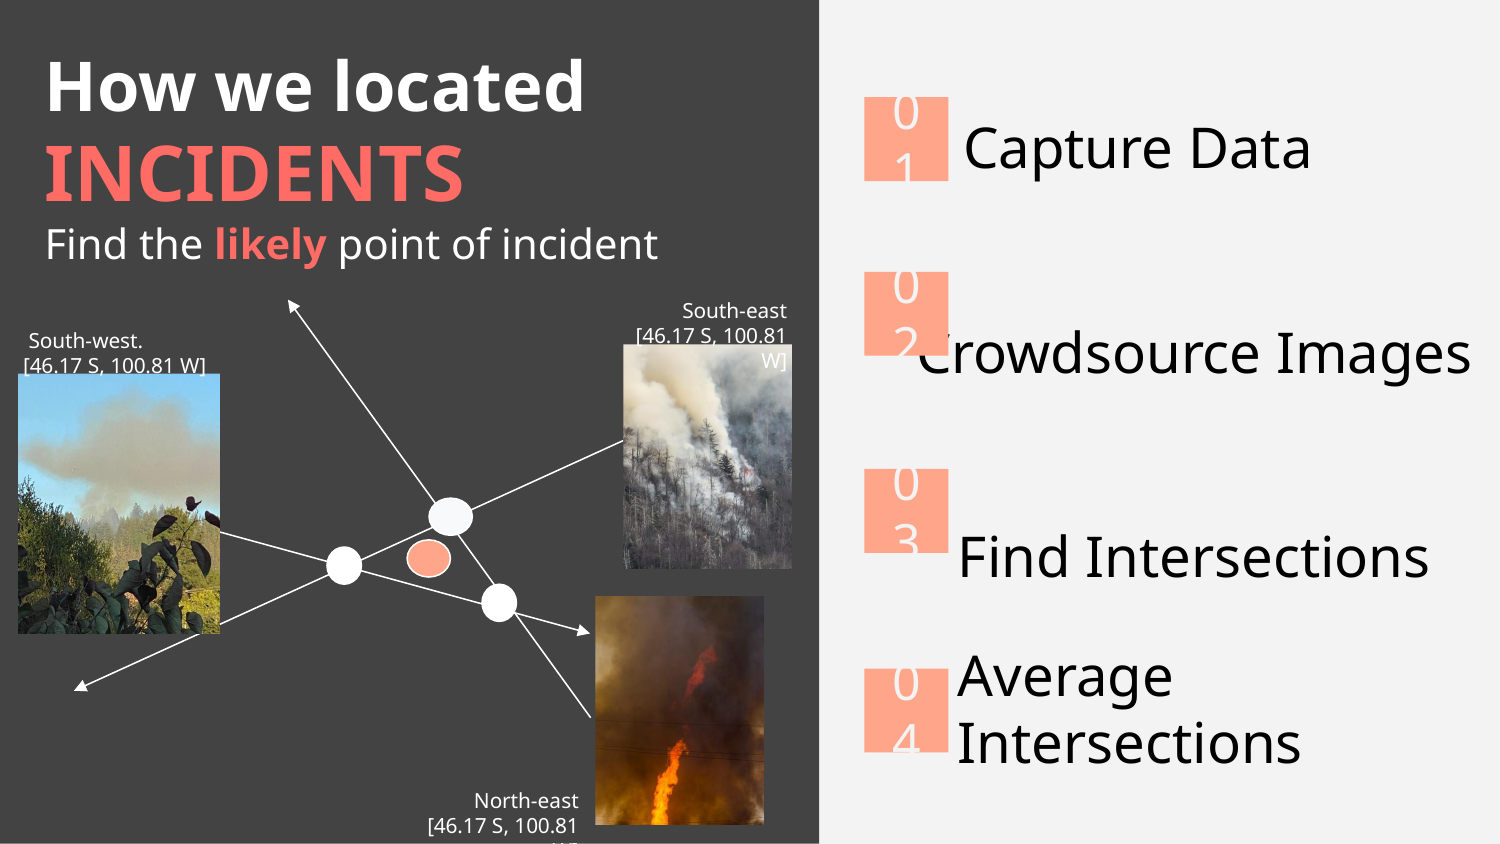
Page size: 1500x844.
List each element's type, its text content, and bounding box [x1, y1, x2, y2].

text_box Capture Data [949, 97, 1441, 182]
text_box South-west. [46.17 S, 100.81 W] [8, 312, 232, 374]
text_box North-east [46.17 S, 100.81 W] [404, 773, 594, 835]
picture [595, 595, 765, 826]
text_box Average Intersections [942, 690, 1500, 775]
text_box 03 [864, 468, 949, 553]
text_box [287, 299, 591, 438]
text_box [224, 522, 591, 634]
picture [623, 312, 793, 569]
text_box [73, 640, 590, 691]
text_box Find Intersections [942, 504, 1500, 589]
text_box 01 [864, 97, 949, 182]
text_box How we located INCIDENTS Find the likely point of incident [29, 27, 781, 207]
text_box South-east [46.17 S, 100.81 W] [613, 283, 803, 345]
text_box 02 [864, 271, 949, 356]
picture [17, 323, 220, 634]
text_box Crowdsource Images [894, 300, 1495, 385]
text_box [287, 700, 590, 718]
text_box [224, 440, 624, 594]
text_box 04 [864, 668, 949, 753]
